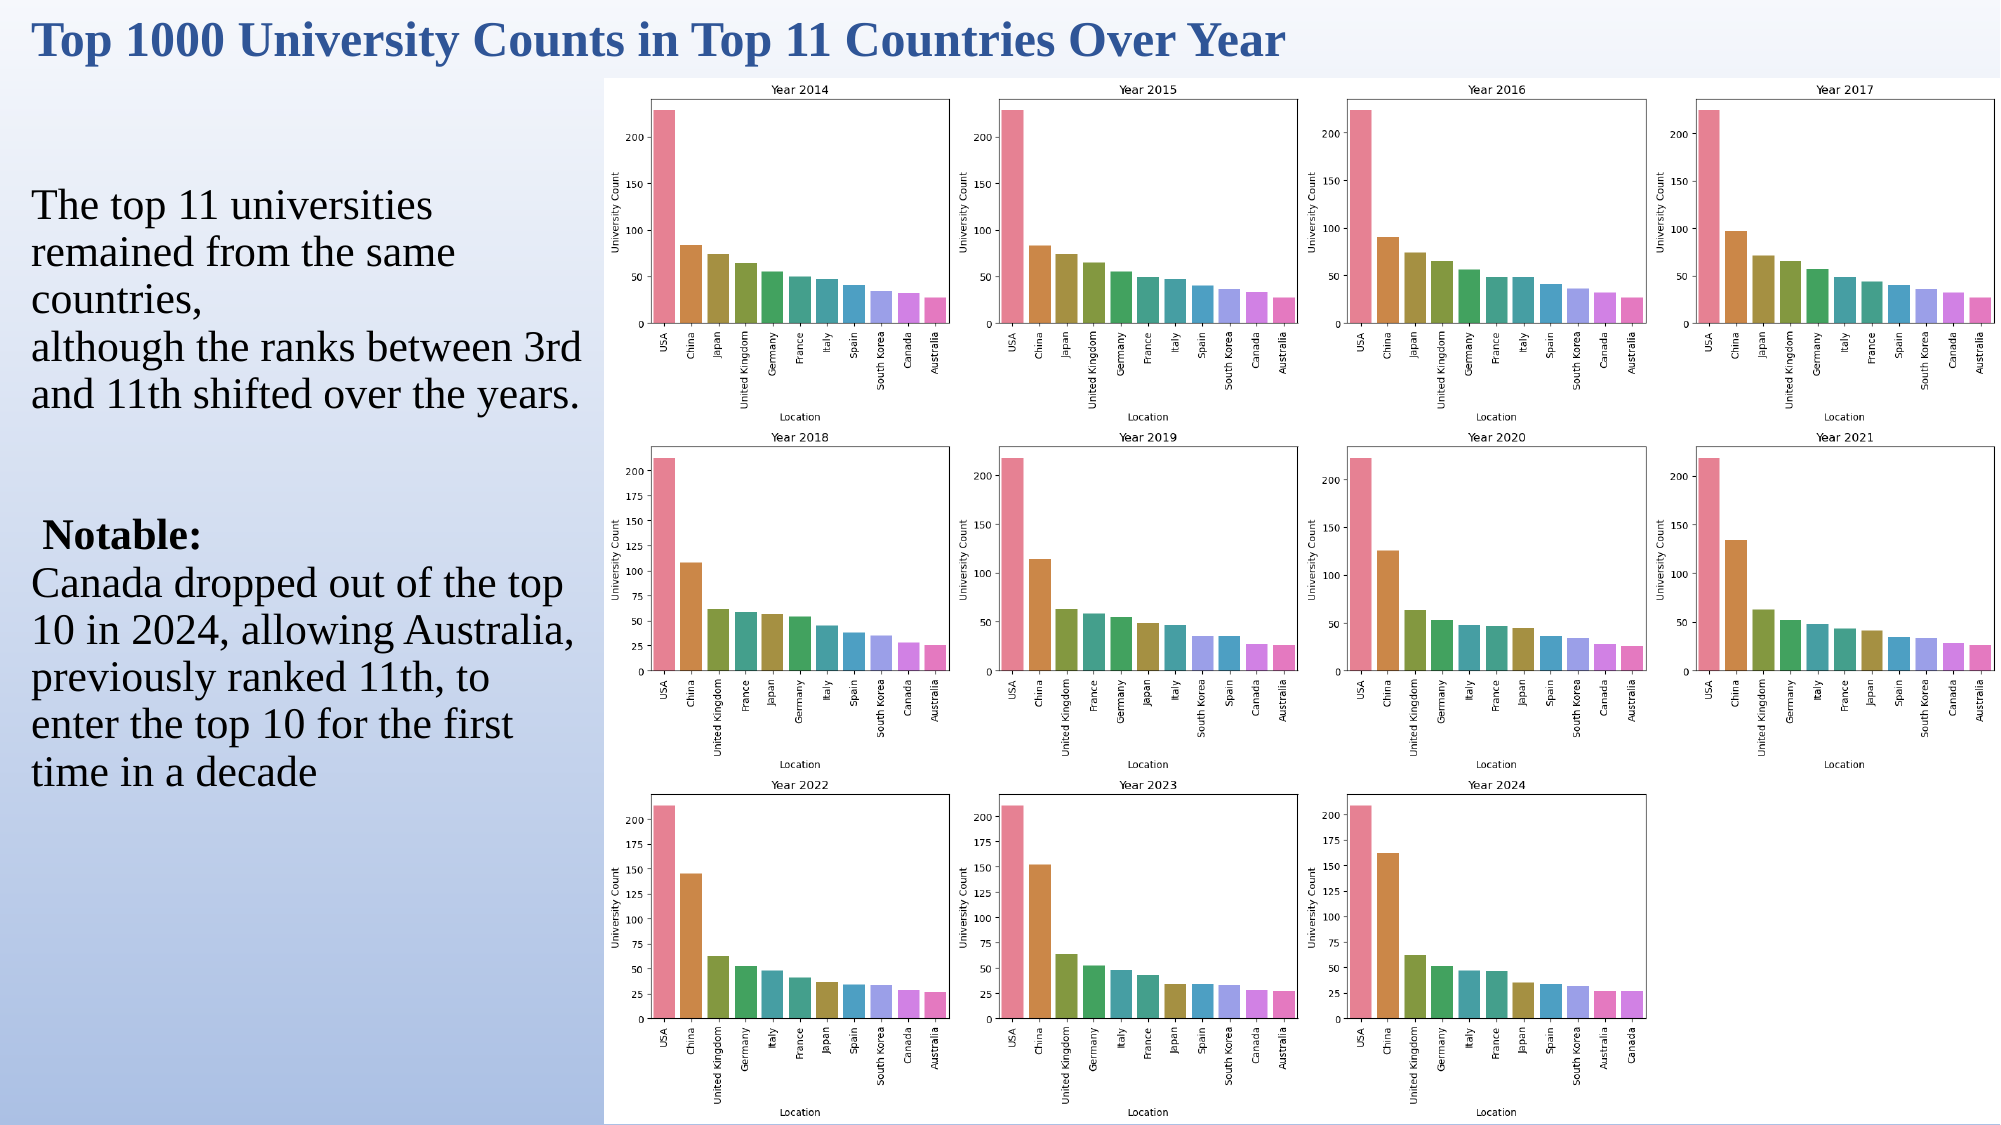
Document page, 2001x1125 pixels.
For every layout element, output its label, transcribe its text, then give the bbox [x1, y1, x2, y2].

text_box Top 1000 University Counts in Top 11 Countries Over Year [16, 29, 1307, 74]
picture [603, 78, 2000, 1124]
title The top 11 universities remained from the same countries, although the ranks between 3rd and 11th shifted over the years. Notable: Canada dropped out of the top 10 in 2024, allowing Australia, previously ranked 11th, to enter the top 10 for the first time in a decade [16, 191, 603, 886]
